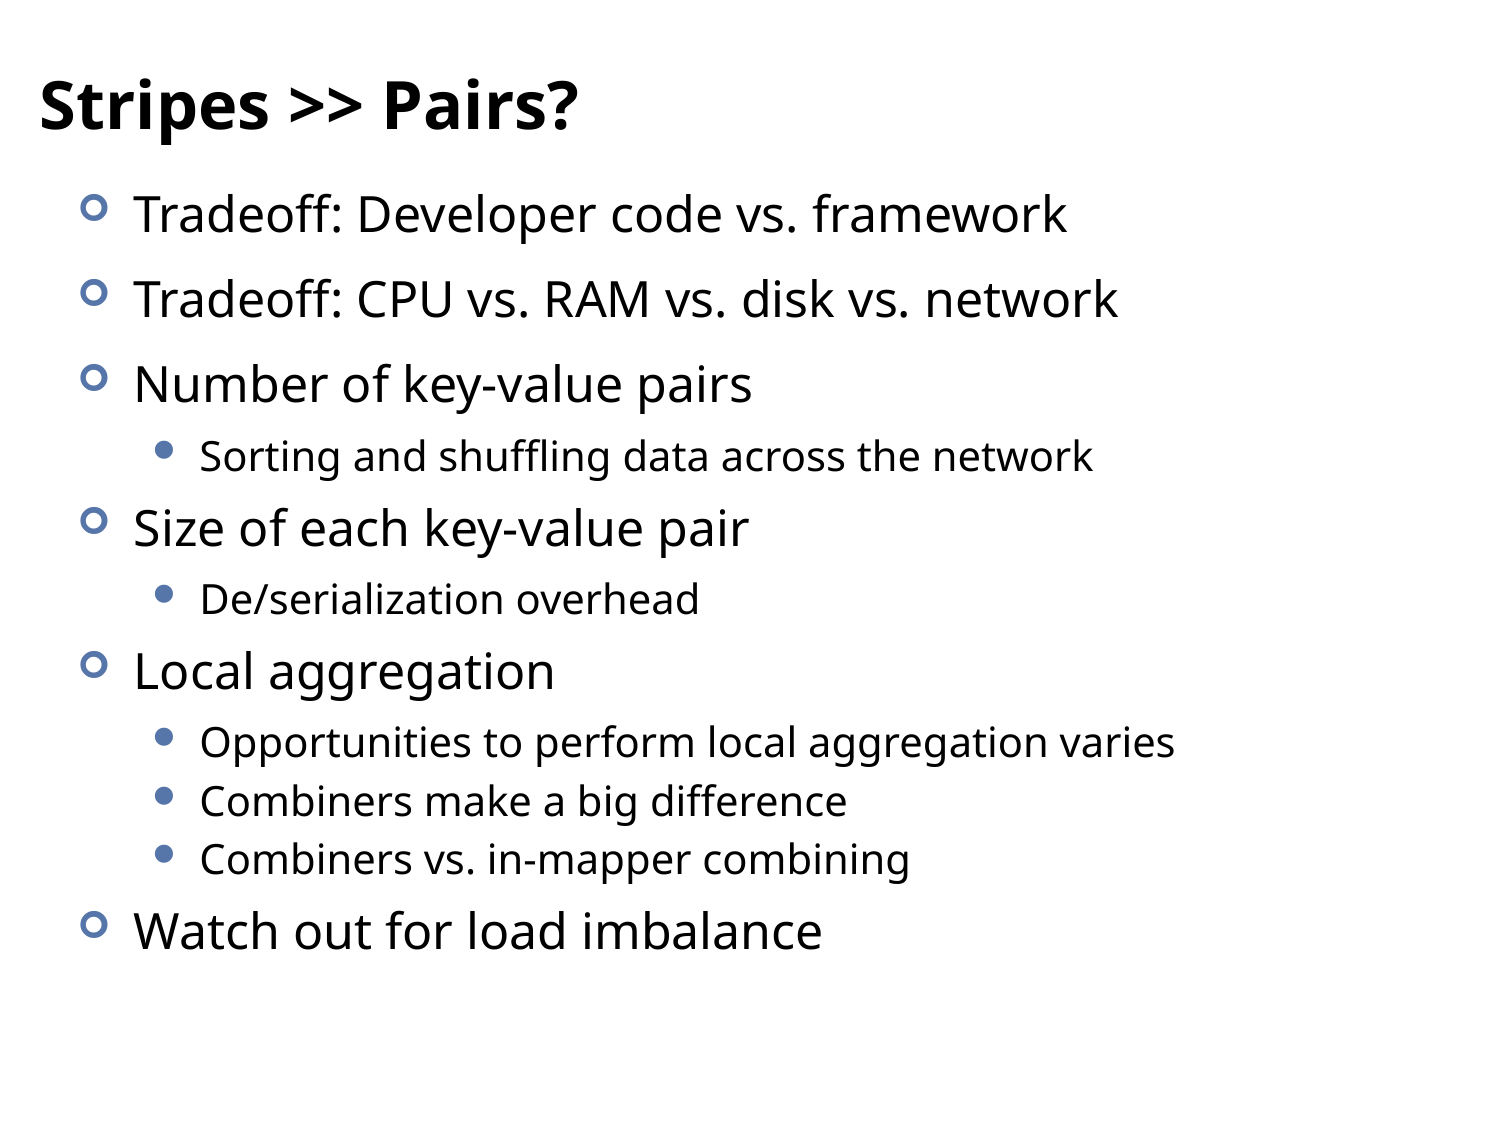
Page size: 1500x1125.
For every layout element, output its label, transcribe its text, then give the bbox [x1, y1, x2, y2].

title Stripes >> Pairs? [24, 18, 1451, 188]
list Tradeoff: Developer code vs. framework Tradeoff: CPU vs. RAM vs. disk vs. network Number of key-value pairs Sorting and shuffling data across the network Size of each key-value pair De/serialization overhead Local aggregation Opportunities to perform local aggregation varies Combiners make a big difference Combiners vs. in-mapper combining Watch out for load imbalance [62, 174, 1451, 1013]
